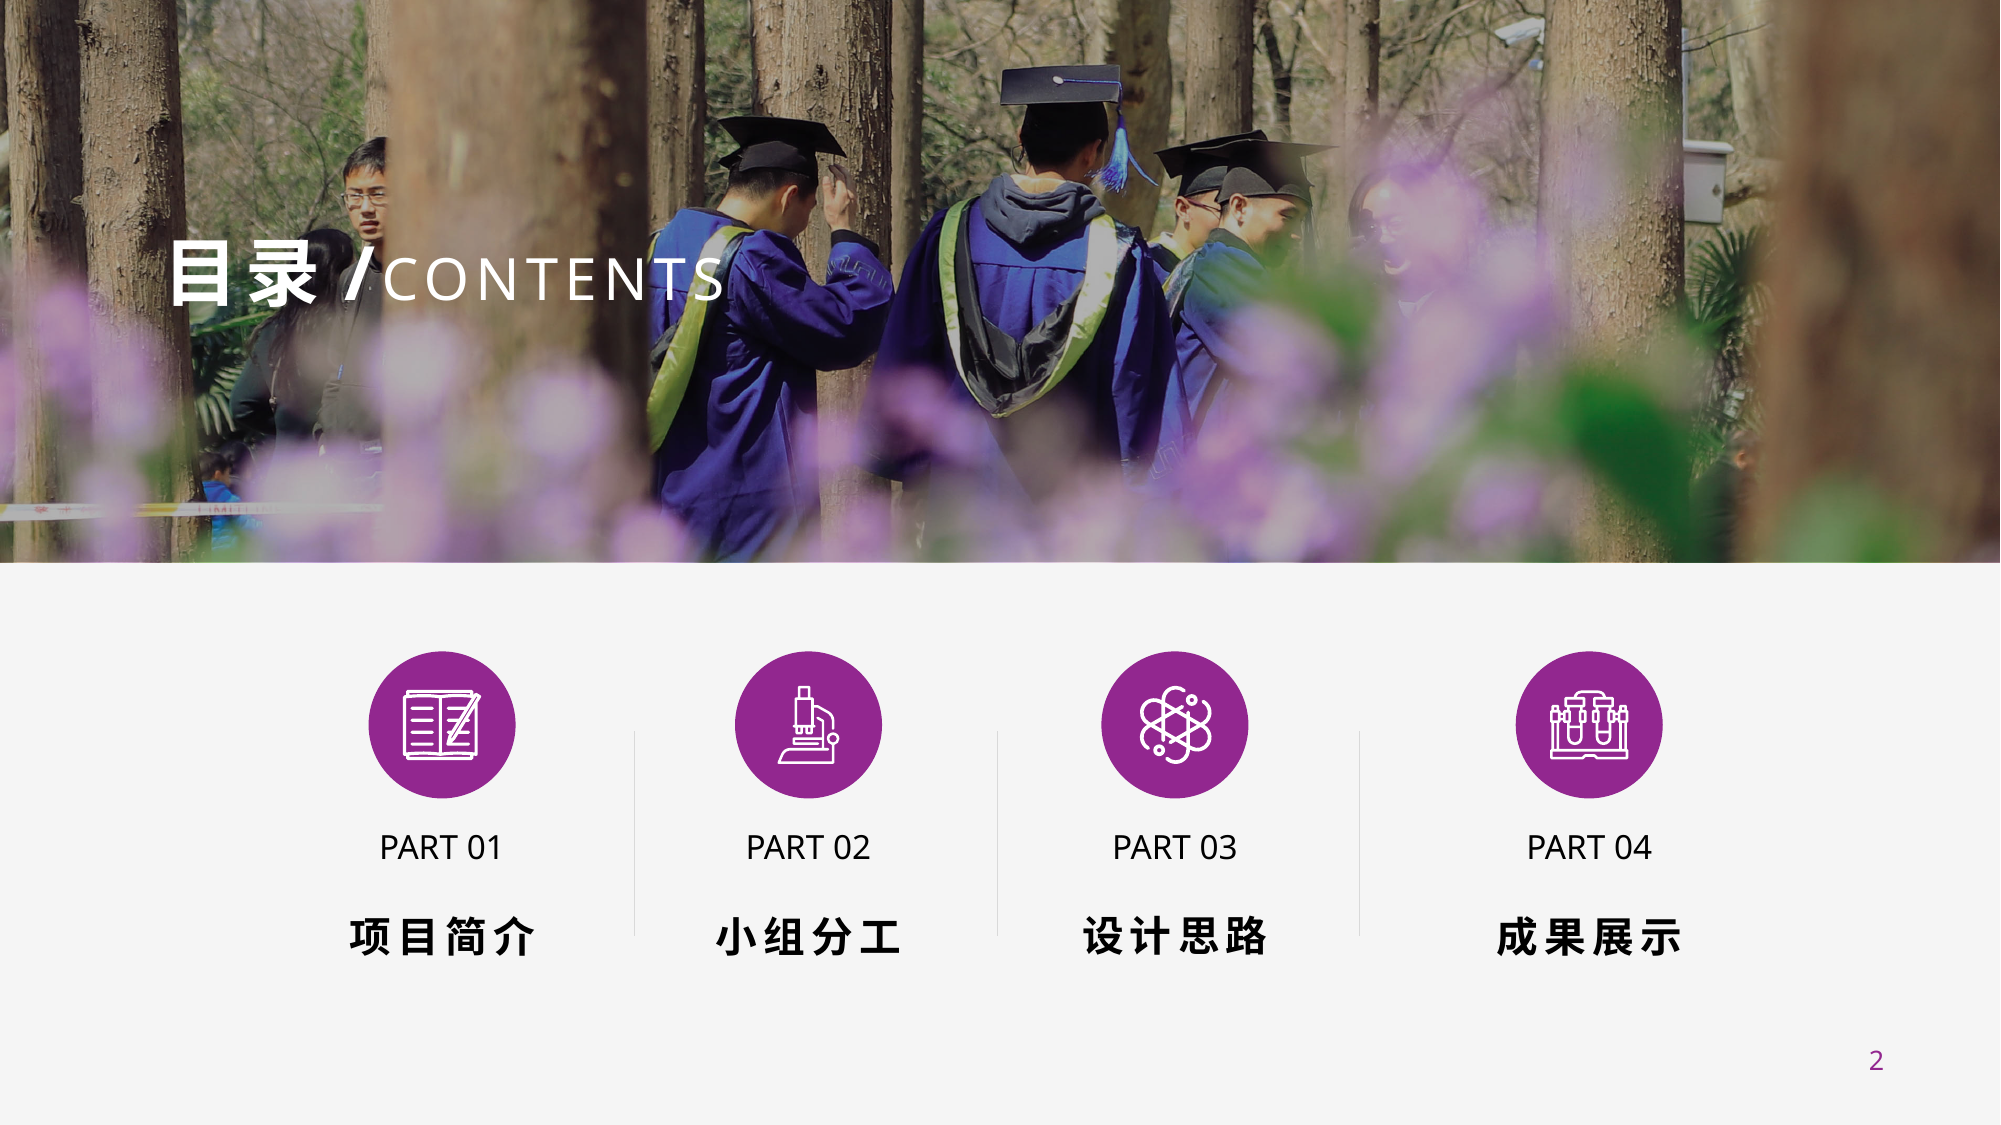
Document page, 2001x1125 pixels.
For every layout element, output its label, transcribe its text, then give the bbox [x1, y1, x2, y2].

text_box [368, 651, 516, 799]
picture [0, 0, 2000, 563]
text_box 设计思路 [1033, 902, 1317, 968]
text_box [1515, 651, 1663, 799]
text_box 成果展示 [1447, 903, 1732, 968]
slide_number 2 [1456, 1035, 1900, 1088]
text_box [1101, 651, 1249, 799]
text_box 小组分工 [666, 903, 951, 968]
text_box PART 02 [718, 818, 899, 874]
text_box PART 04 [1499, 818, 1680, 874]
text_box PART 01 [352, 818, 532, 874]
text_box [734, 651, 883, 799]
text_box 项目简介 [300, 903, 584, 968]
text_box PART 03 [1085, 818, 1265, 874]
